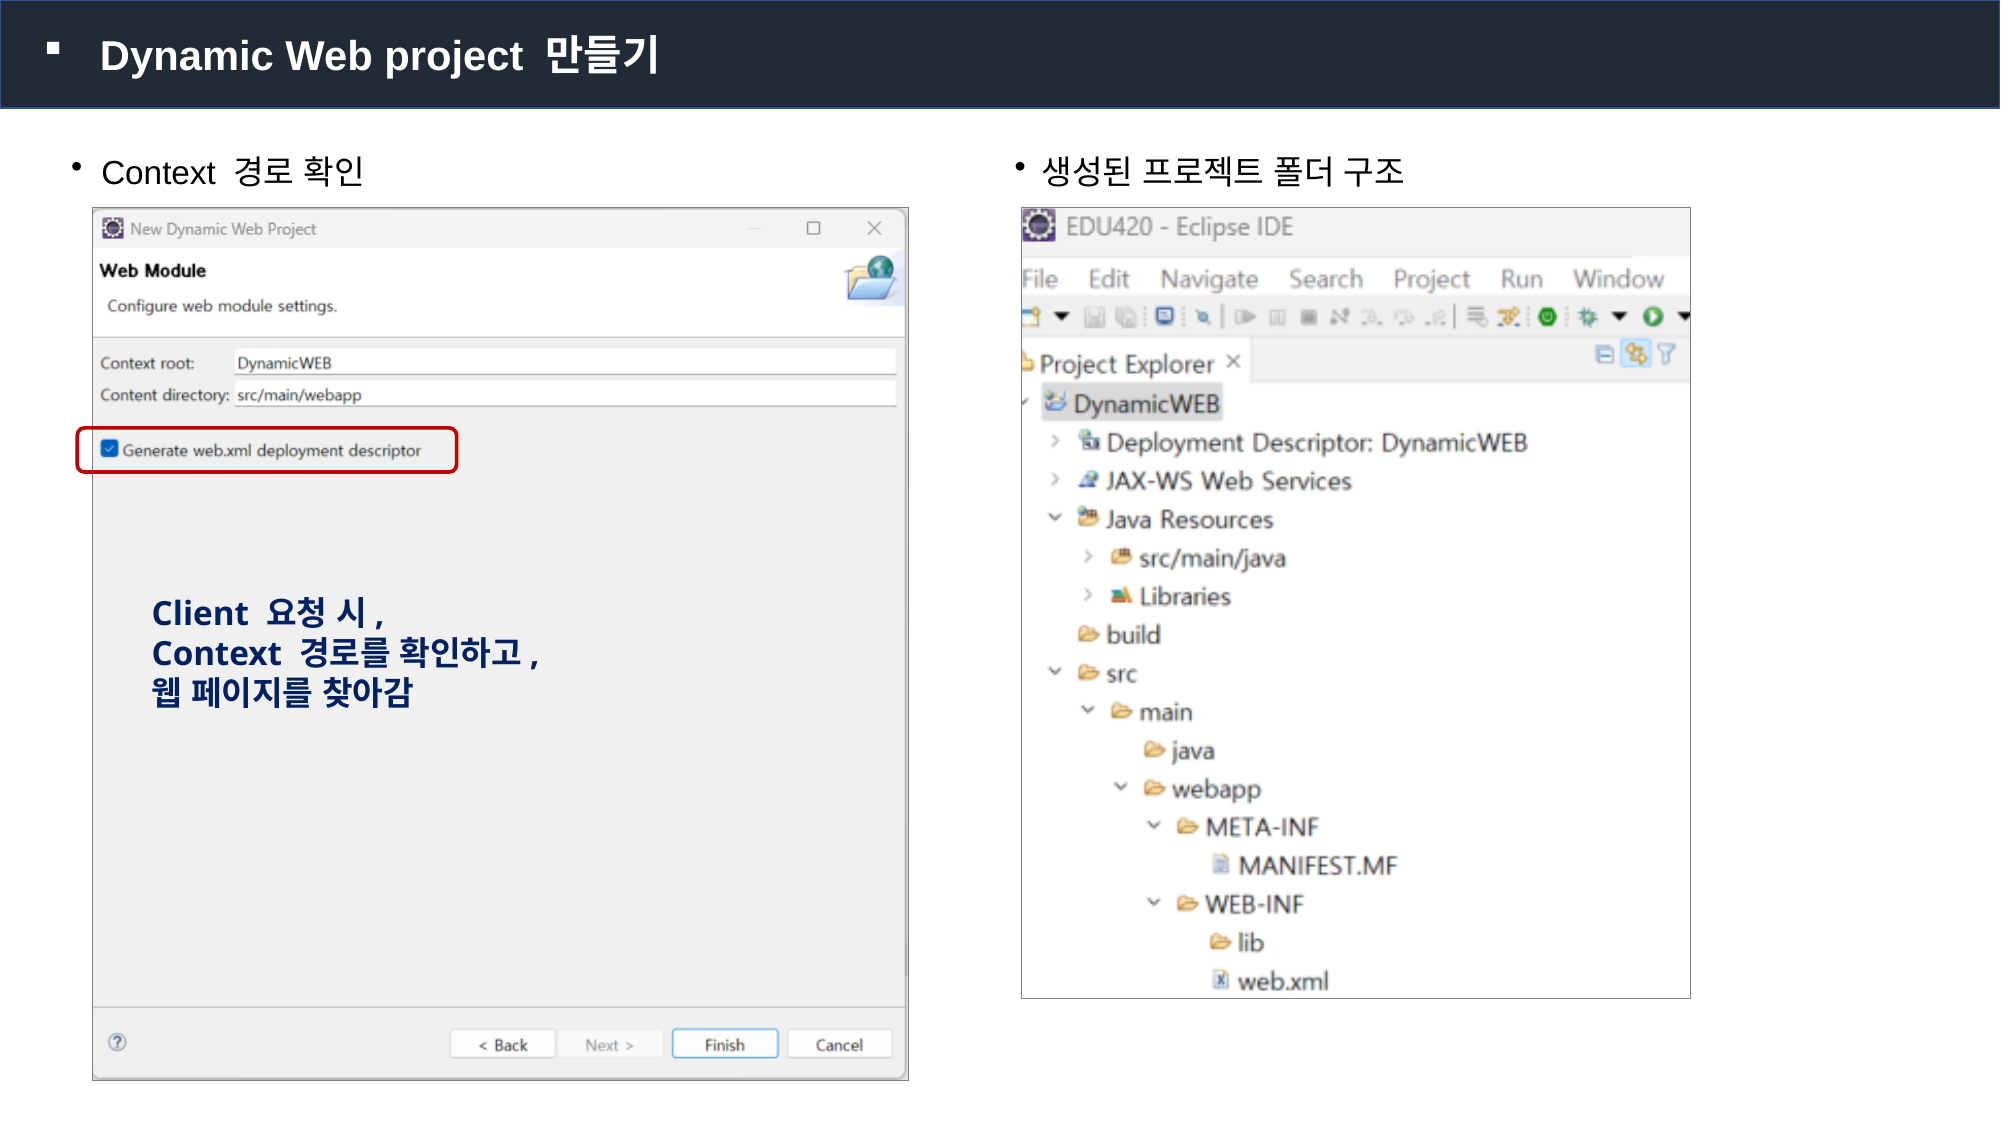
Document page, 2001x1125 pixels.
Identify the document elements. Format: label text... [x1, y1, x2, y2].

picture [92, 207, 909, 1081]
text_box Context 경로 확인 [56, 123, 530, 199]
picture [1020, 207, 1691, 999]
text_box [76, 426, 92, 474]
text_box Dynamic Web project 만들기 [0, 0, 2000, 109]
text_box 생성된 프로젝트 폴더 구조 [999, 123, 1474, 199]
